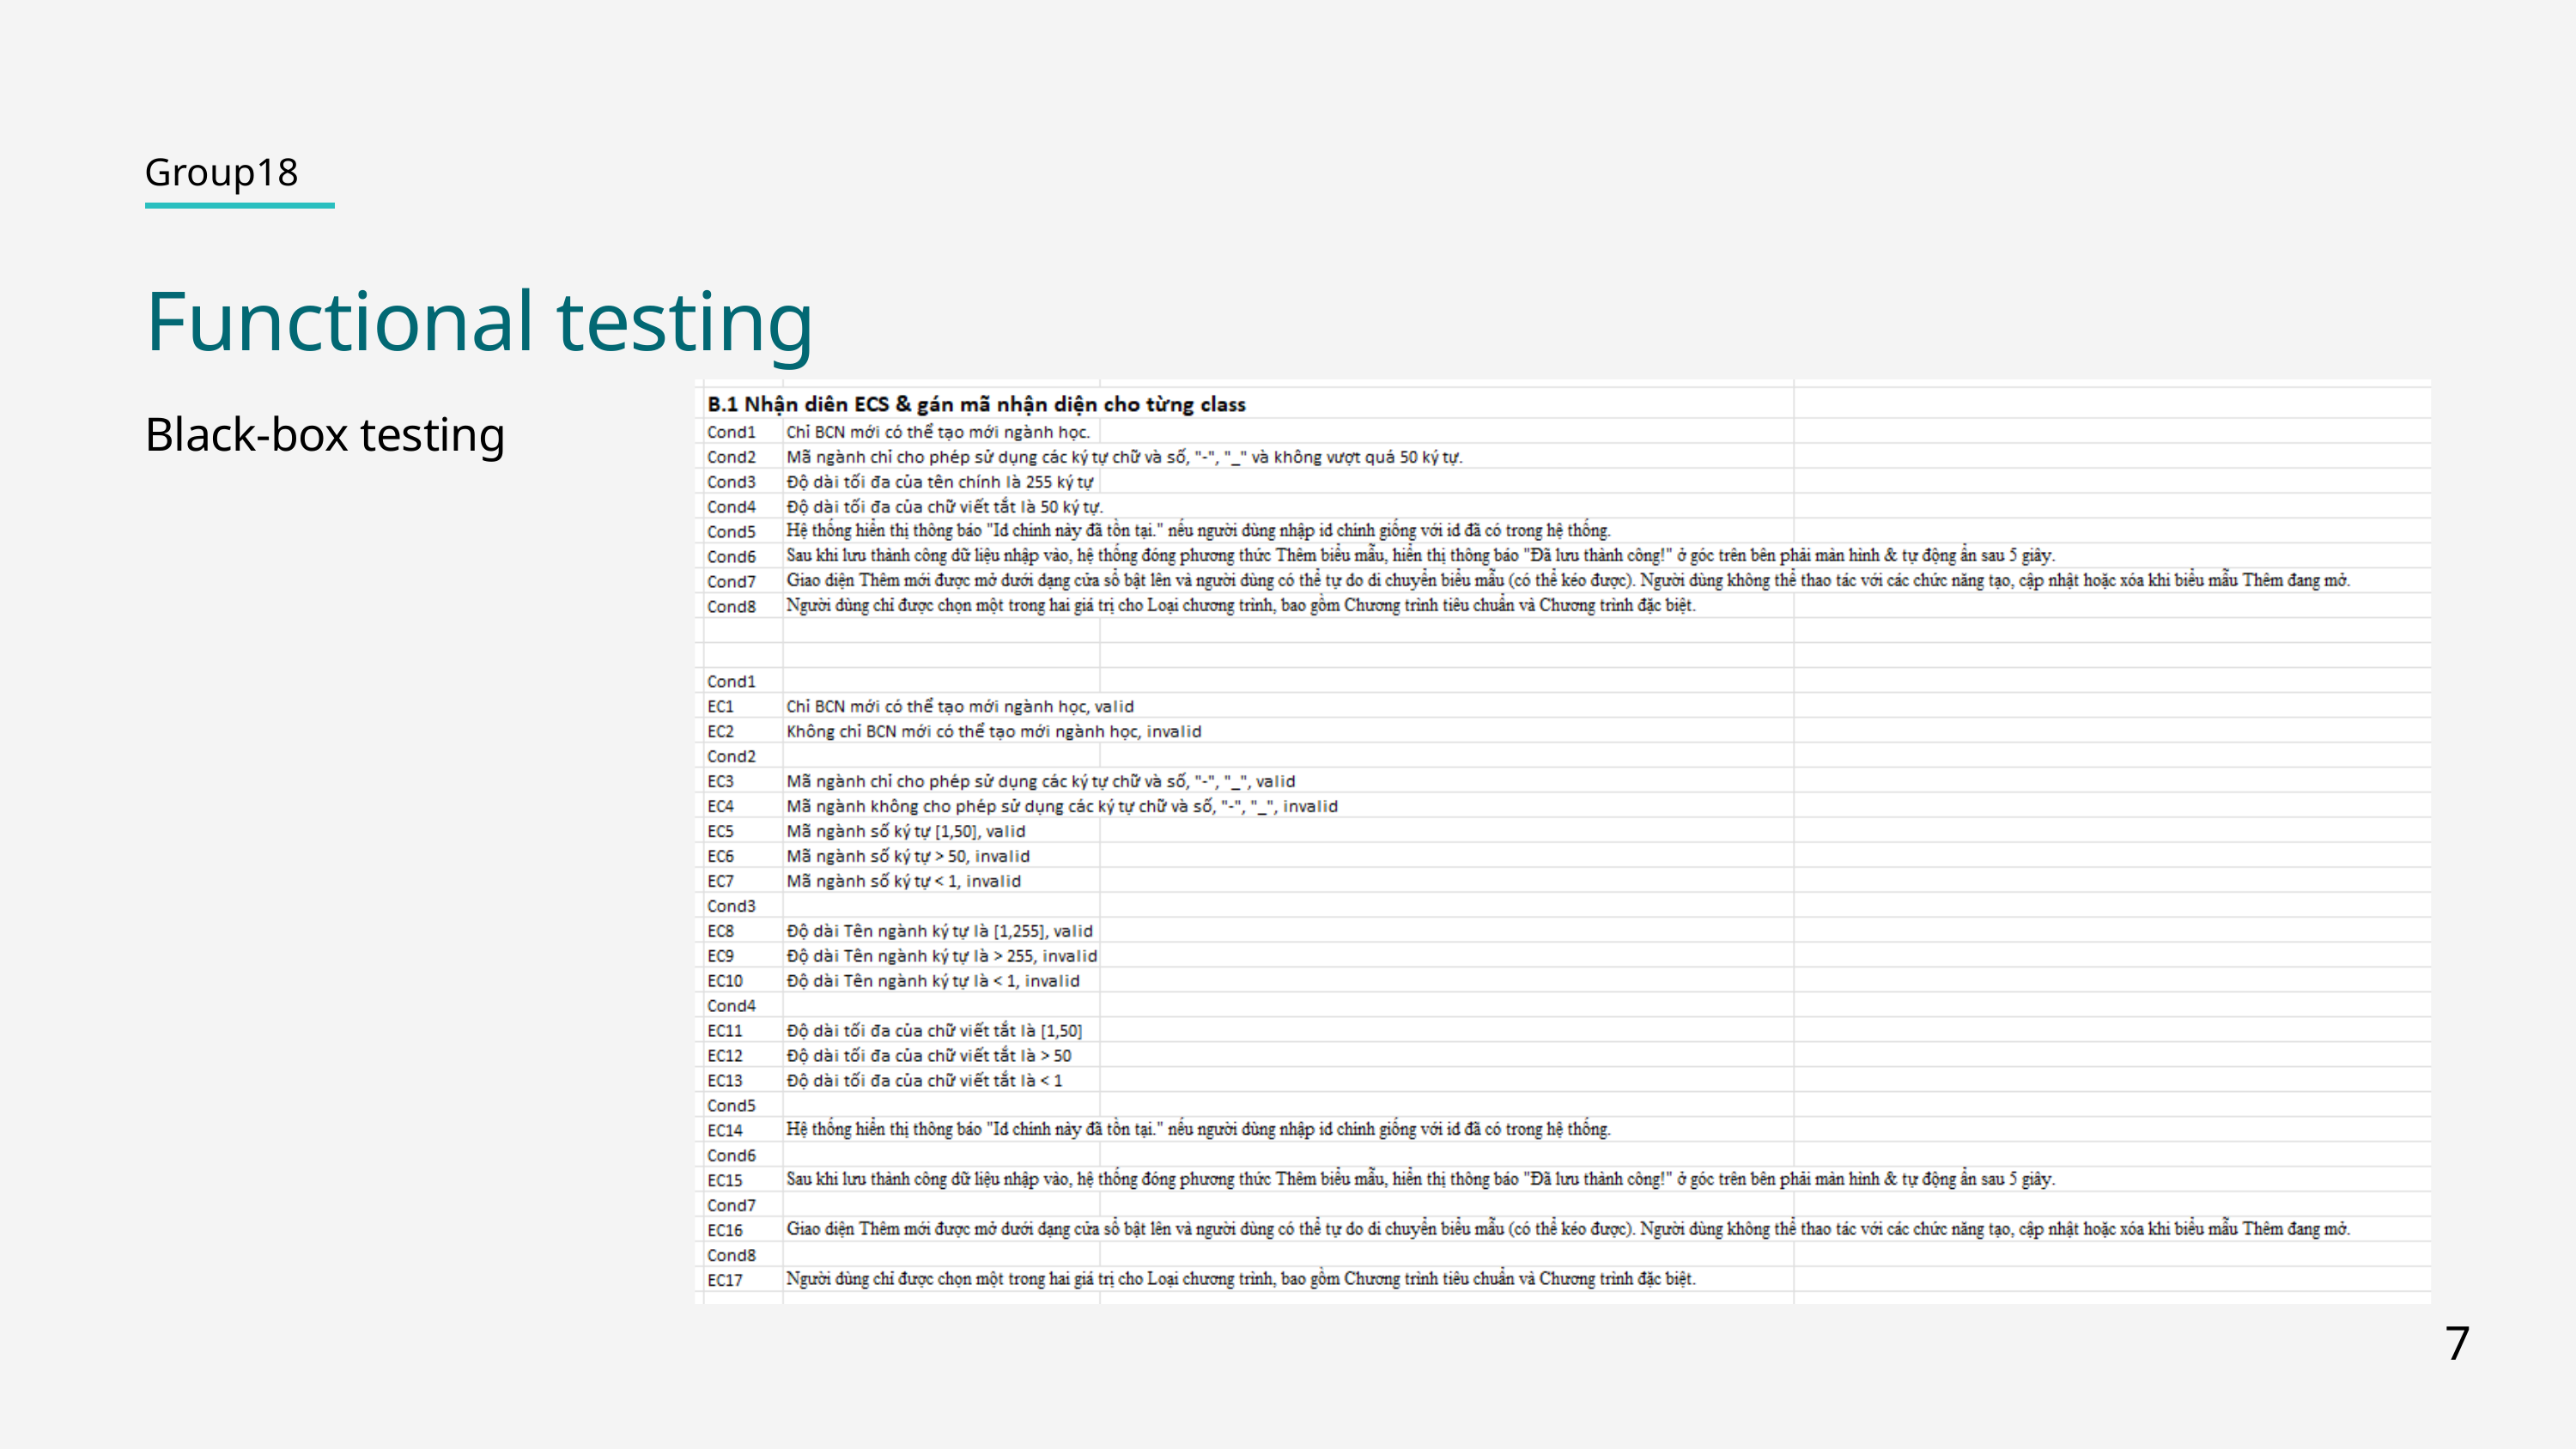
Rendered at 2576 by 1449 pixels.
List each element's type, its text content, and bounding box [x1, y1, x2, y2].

text_box 7 [2445, 1304, 2495, 1370]
text_box [695, 379, 2432, 1304]
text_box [144, 144, 351, 209]
text_box Functional testing [144, 252, 871, 367]
text_box Black-box testing [144, 396, 871, 461]
